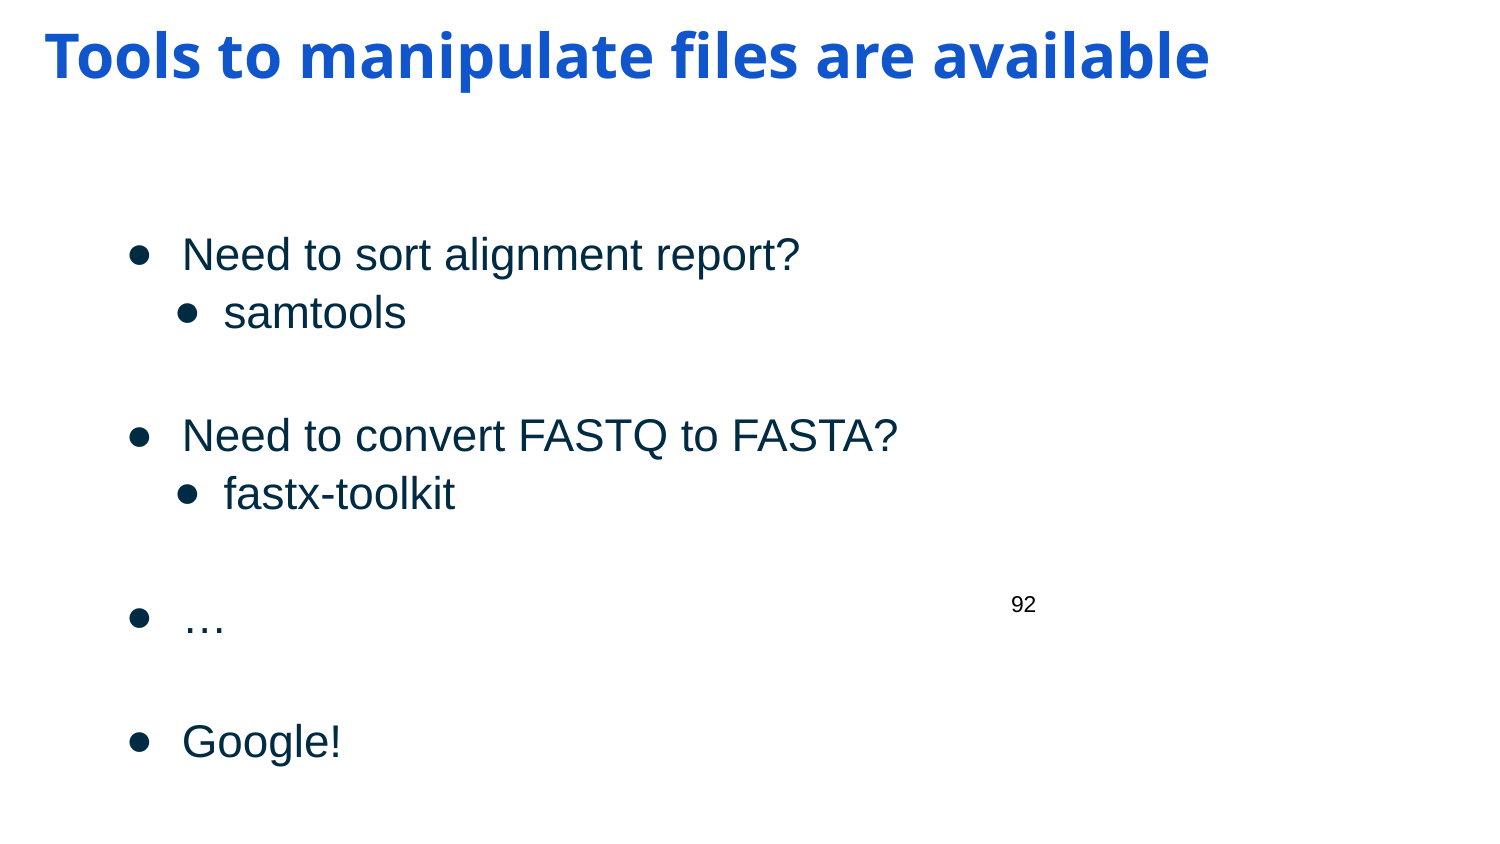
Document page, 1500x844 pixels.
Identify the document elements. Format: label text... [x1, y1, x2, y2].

text_box Tools to manipulate files are available [44, 24, 1339, 146]
list Need to sort alignment report? samtools Need to convert FASTQ to FASTA? fastx-toolkit … Google! [103, 230, 1397, 768]
slide_number ‹#› [794, 586, 1048, 621]
